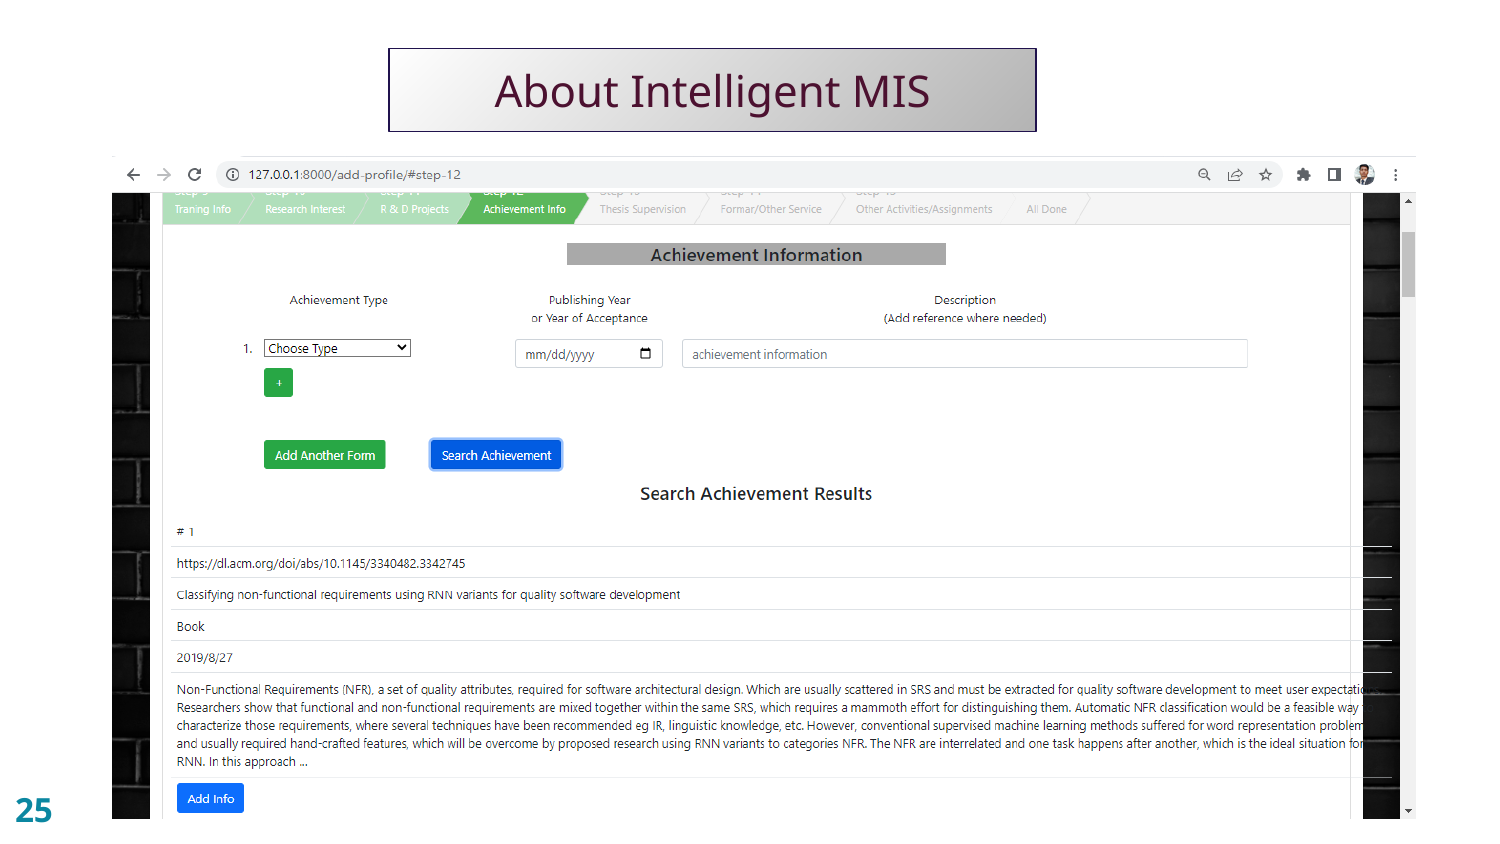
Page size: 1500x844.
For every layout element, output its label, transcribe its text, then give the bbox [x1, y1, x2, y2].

slide_number ‹#› [0, 779, 90, 844]
text_box About Intelligent MIS [389, 48, 1037, 132]
picture [112, 156, 1416, 819]
